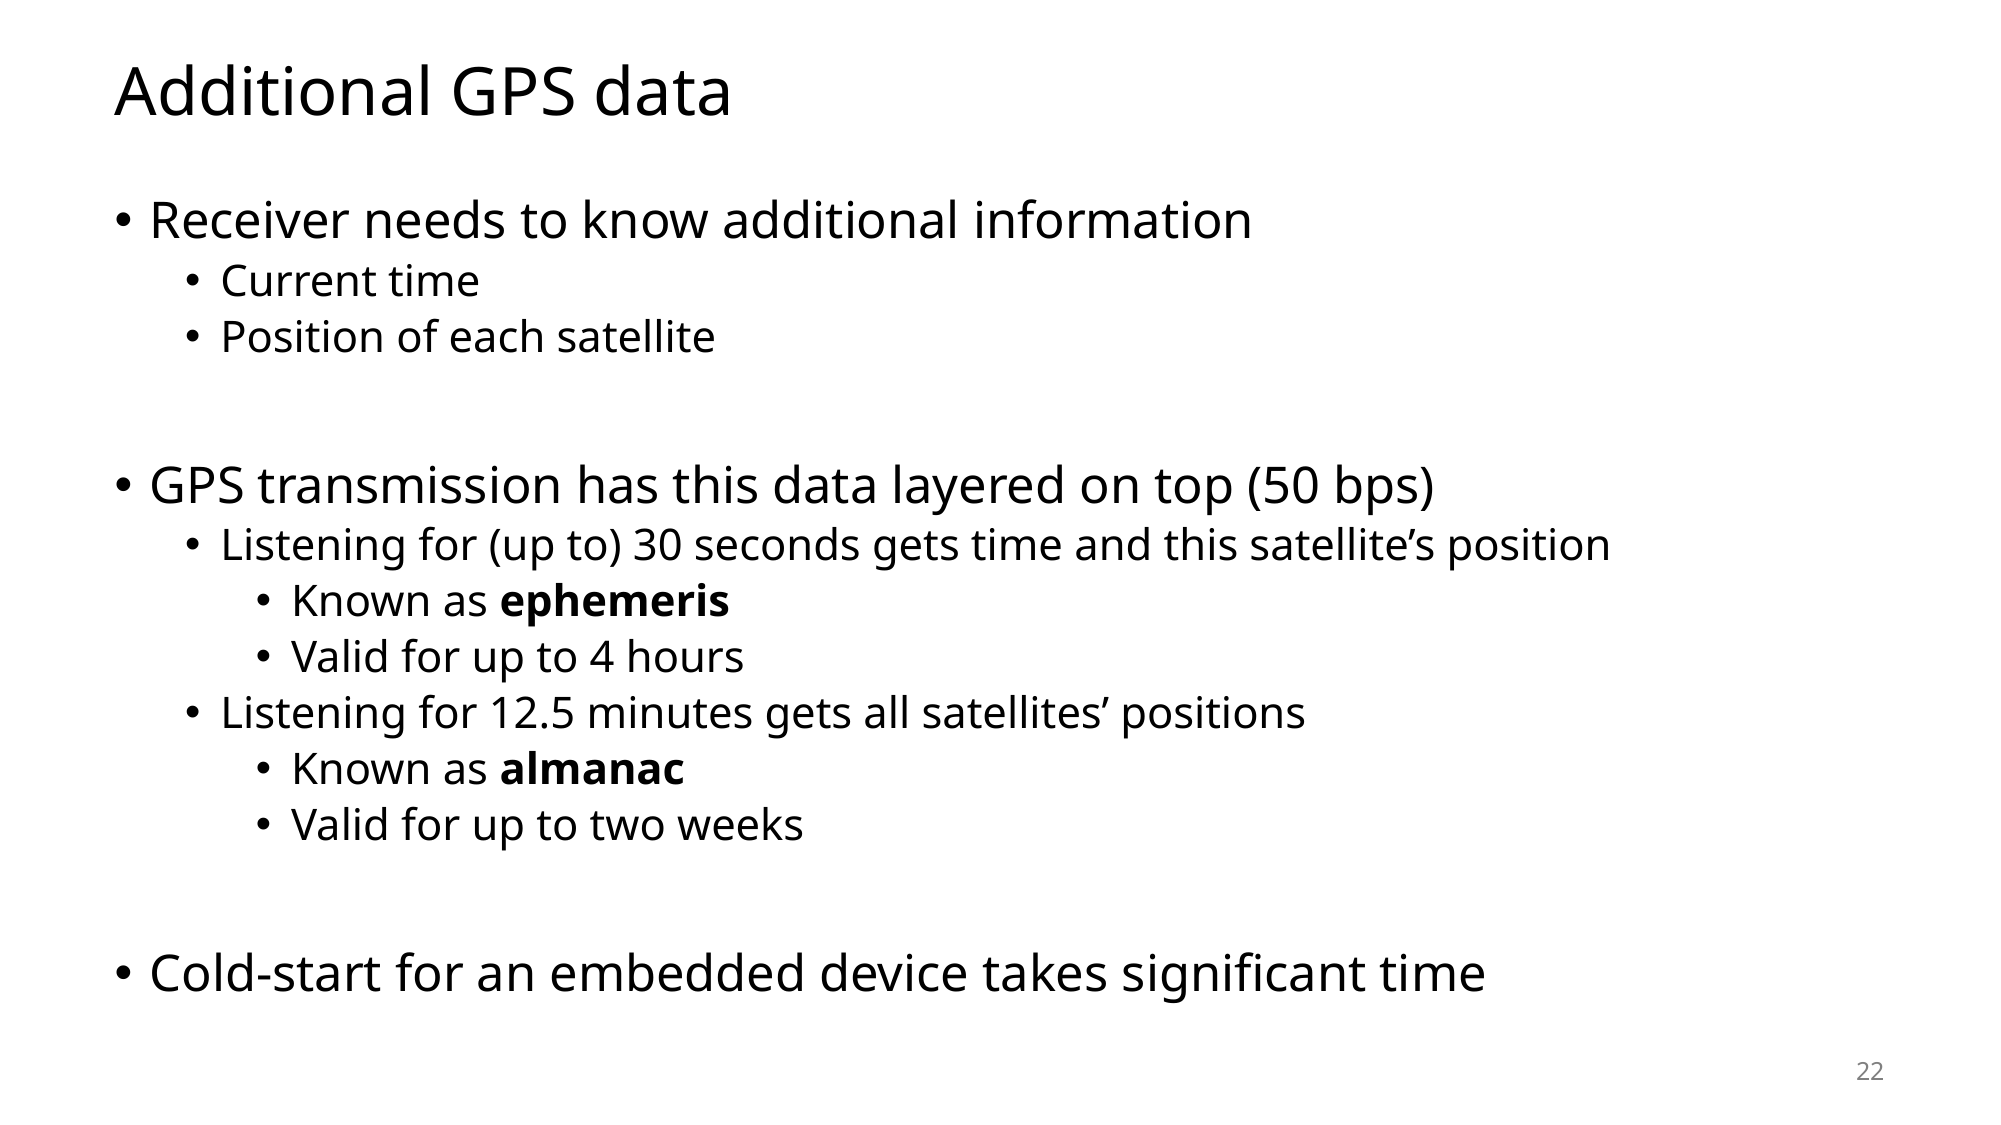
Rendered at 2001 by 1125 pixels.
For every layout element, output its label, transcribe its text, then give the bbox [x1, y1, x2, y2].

slide_number 22 [1749, 1042, 1900, 1103]
title Additional GPS data [99, 37, 1900, 150]
list Receiver needs to know additional information Current time Position of each satellite GPS transmission has this data layered on top (50 bps) Listening for (up to) 30 seconds gets time and this satellite’s position Known as ephemeris Valid for up to 4 hours Listening for 12.5 minutes gets all satellites’ positions Known as almanac Valid for up to two weeks Cold-start for an embedded device takes significant time [99, 187, 1900, 1013]
